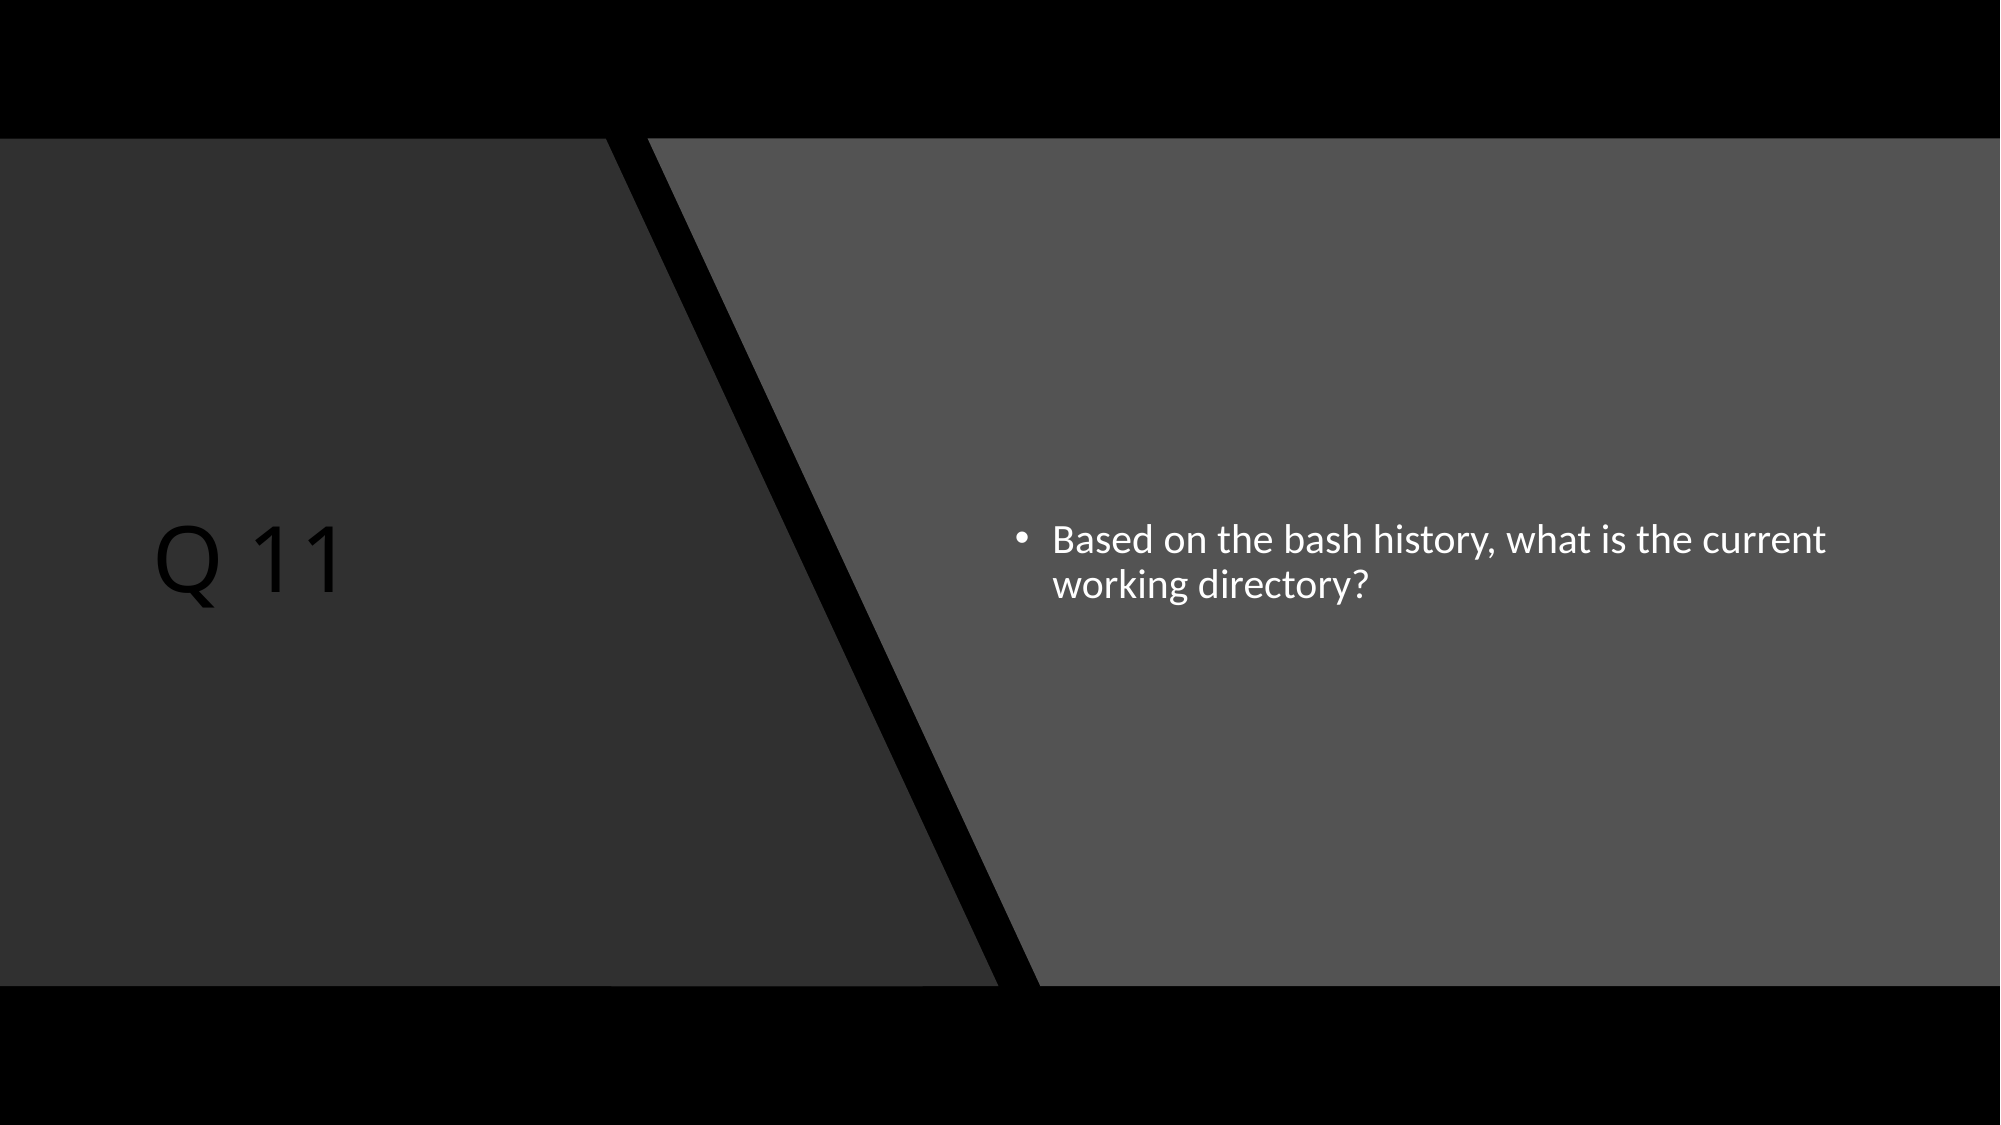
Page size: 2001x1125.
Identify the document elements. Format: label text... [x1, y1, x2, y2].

text_box [645, 137, 2000, 988]
text_box [0, 137, 1001, 988]
list Based on the bash history, what is the current working directory? [999, 186, 1863, 939]
title Q 11 [137, 302, 697, 823]
